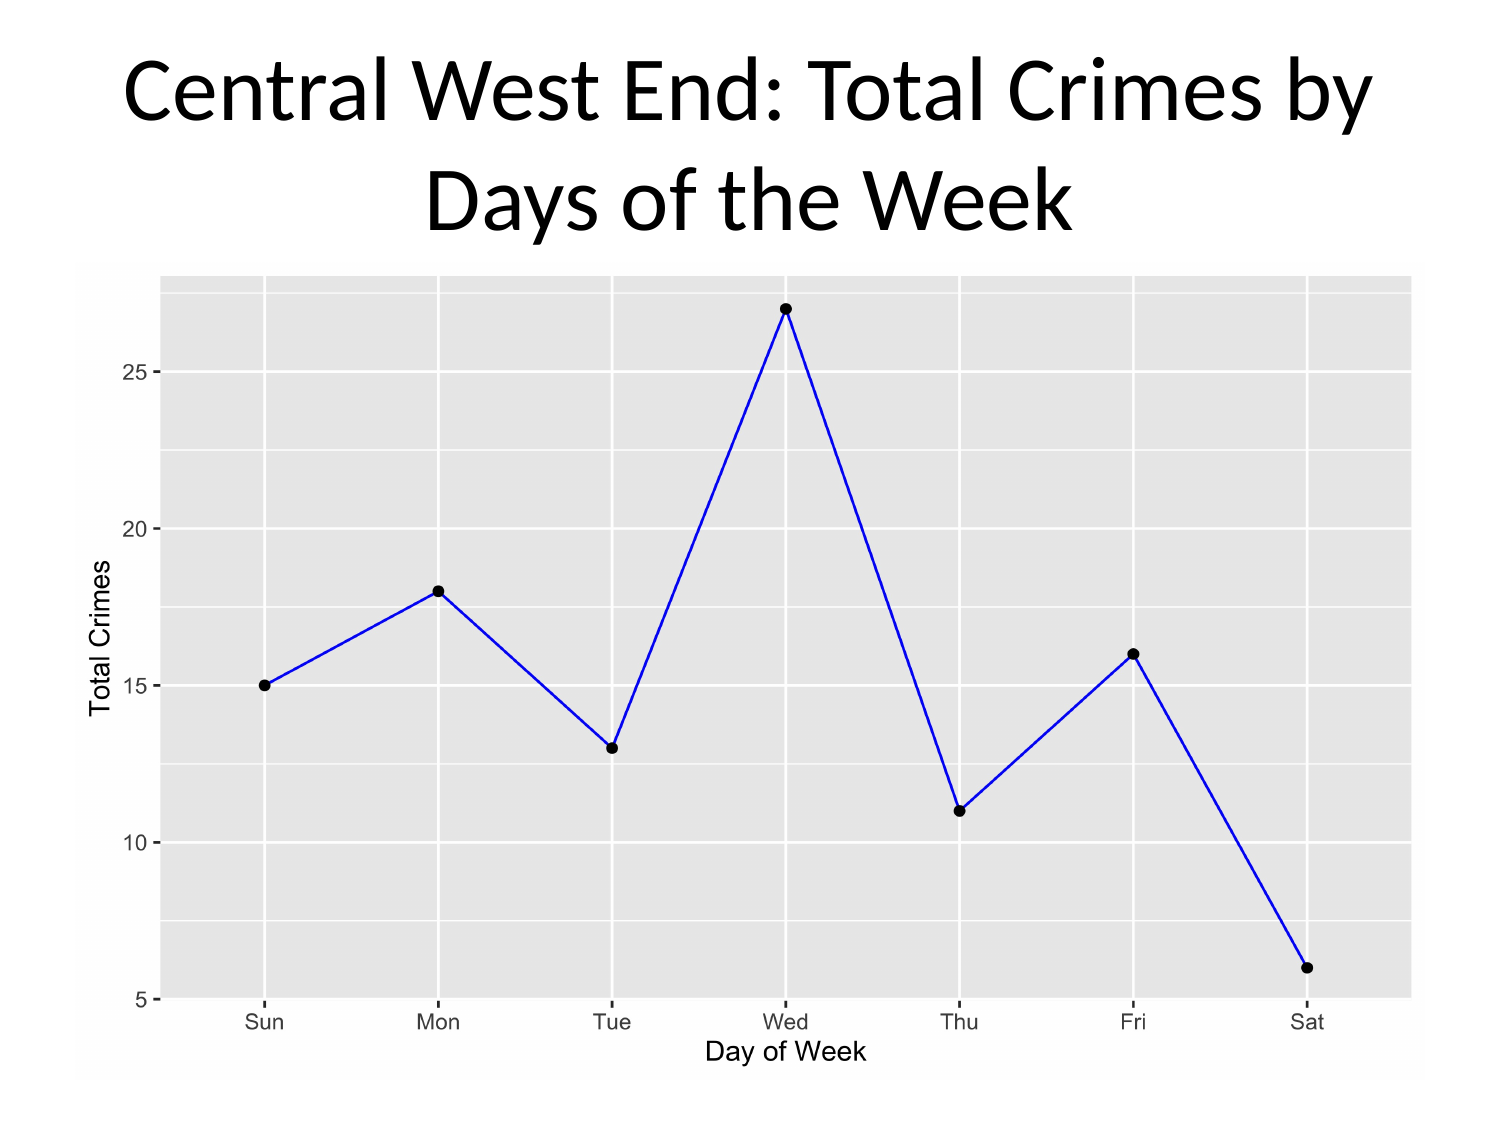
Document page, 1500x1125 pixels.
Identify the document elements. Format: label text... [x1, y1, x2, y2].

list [74, 262, 1426, 1081]
title Central West End: Total Crimes by Days of the Week [75, 45, 1425, 233]
